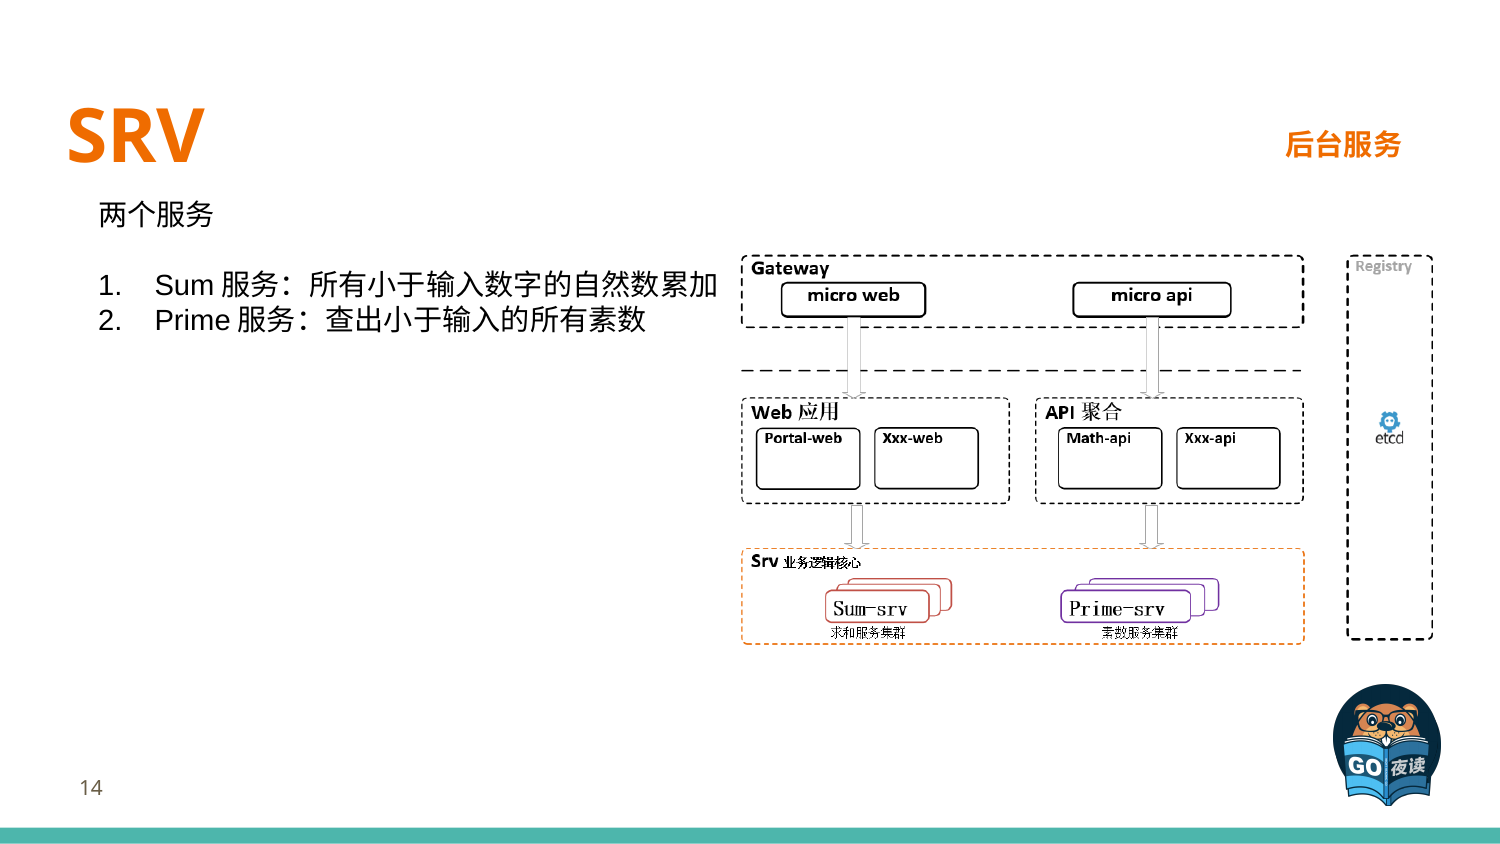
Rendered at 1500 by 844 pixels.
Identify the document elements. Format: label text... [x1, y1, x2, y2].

title SRV [51, 72, 397, 189]
text_box [966, 115, 1470, 166]
picture [720, 239, 1455, 655]
picture [1333, 684, 1441, 806]
text_box 两个服务 Sum服务：所有小于输入数字的自然数累加 Prime服务：查出小于输入的所有素数 [83, 188, 887, 344]
slide_number 14 [27, 756, 118, 821]
text_box 后台服务 [1270, 118, 1455, 169]
